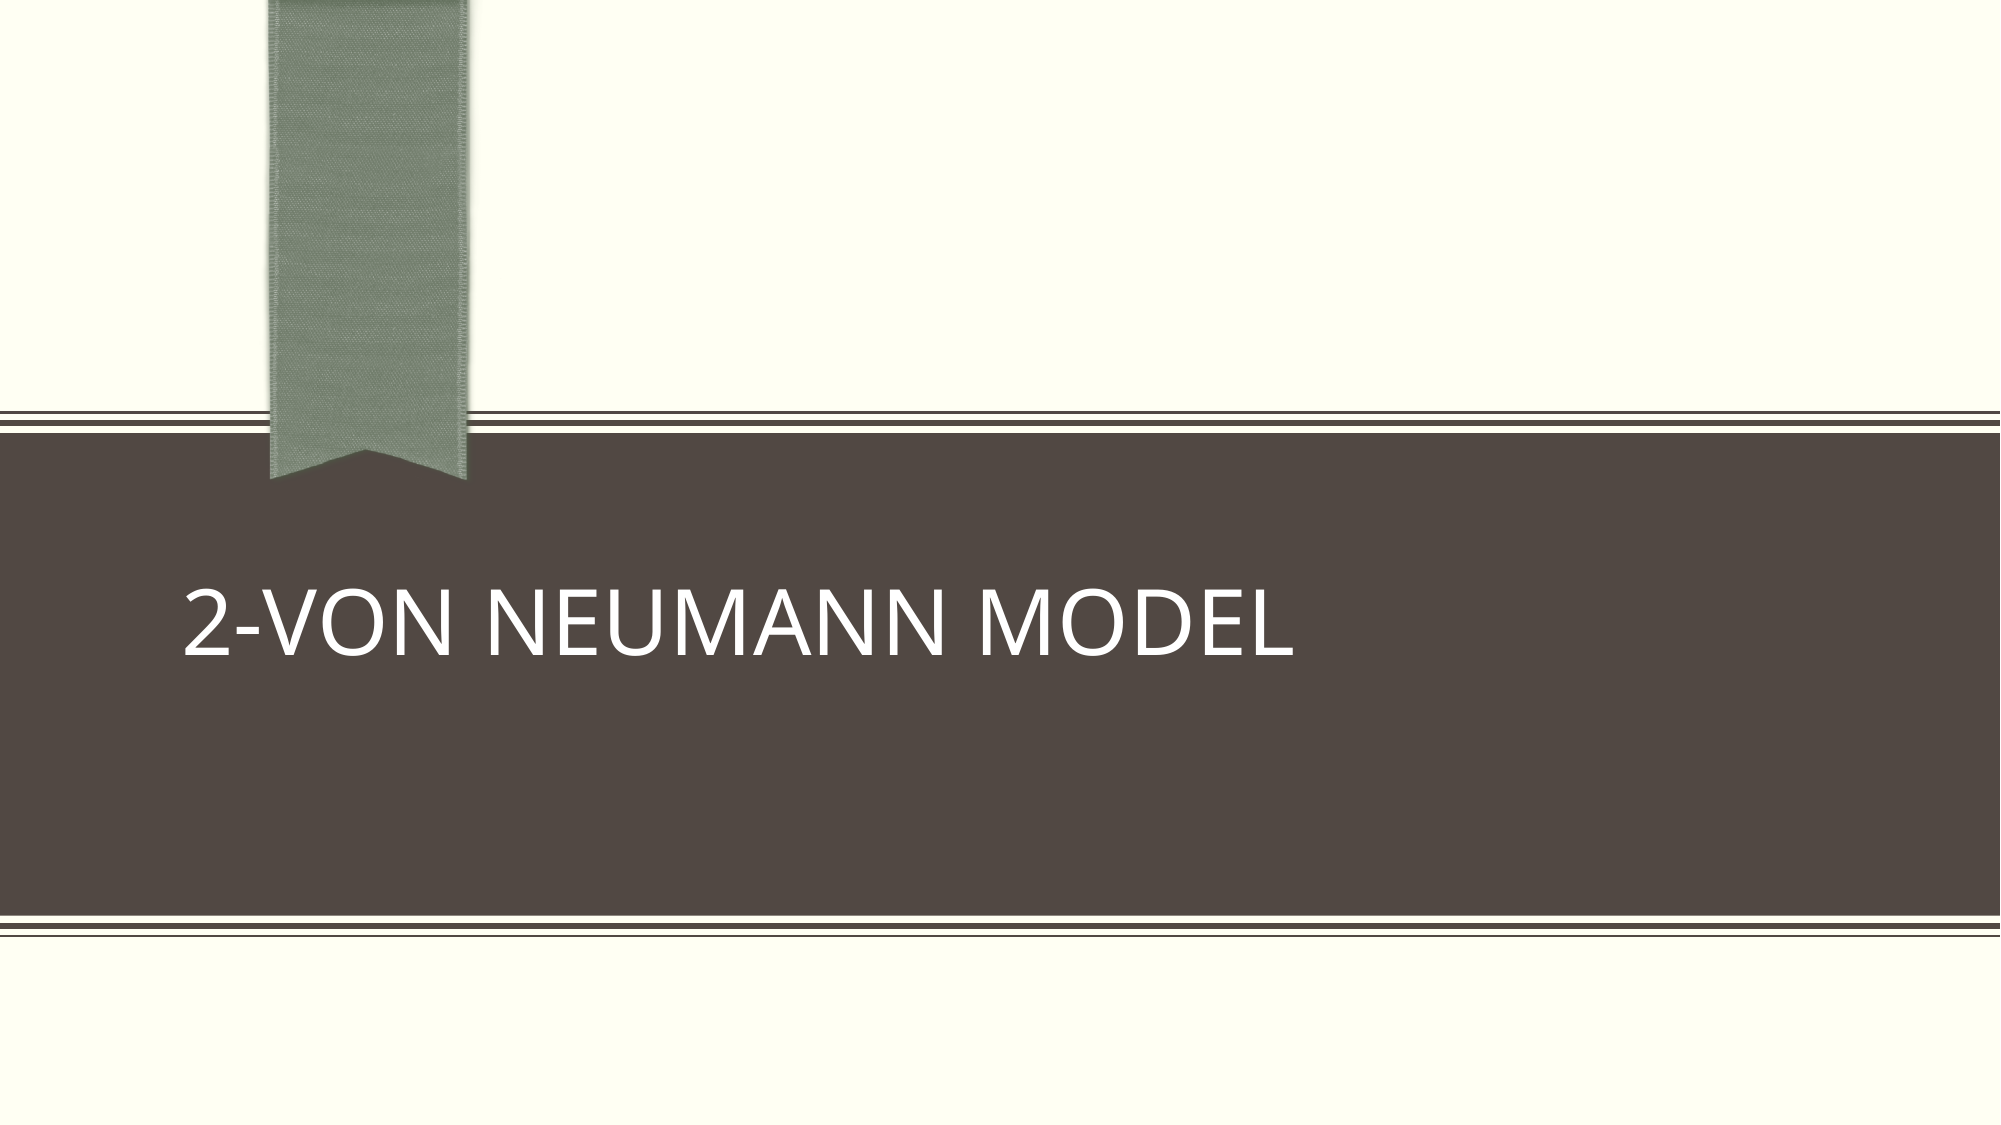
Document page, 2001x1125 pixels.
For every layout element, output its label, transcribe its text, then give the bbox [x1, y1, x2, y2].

title 2-Von Neumann model [181, 487, 1834, 764]
